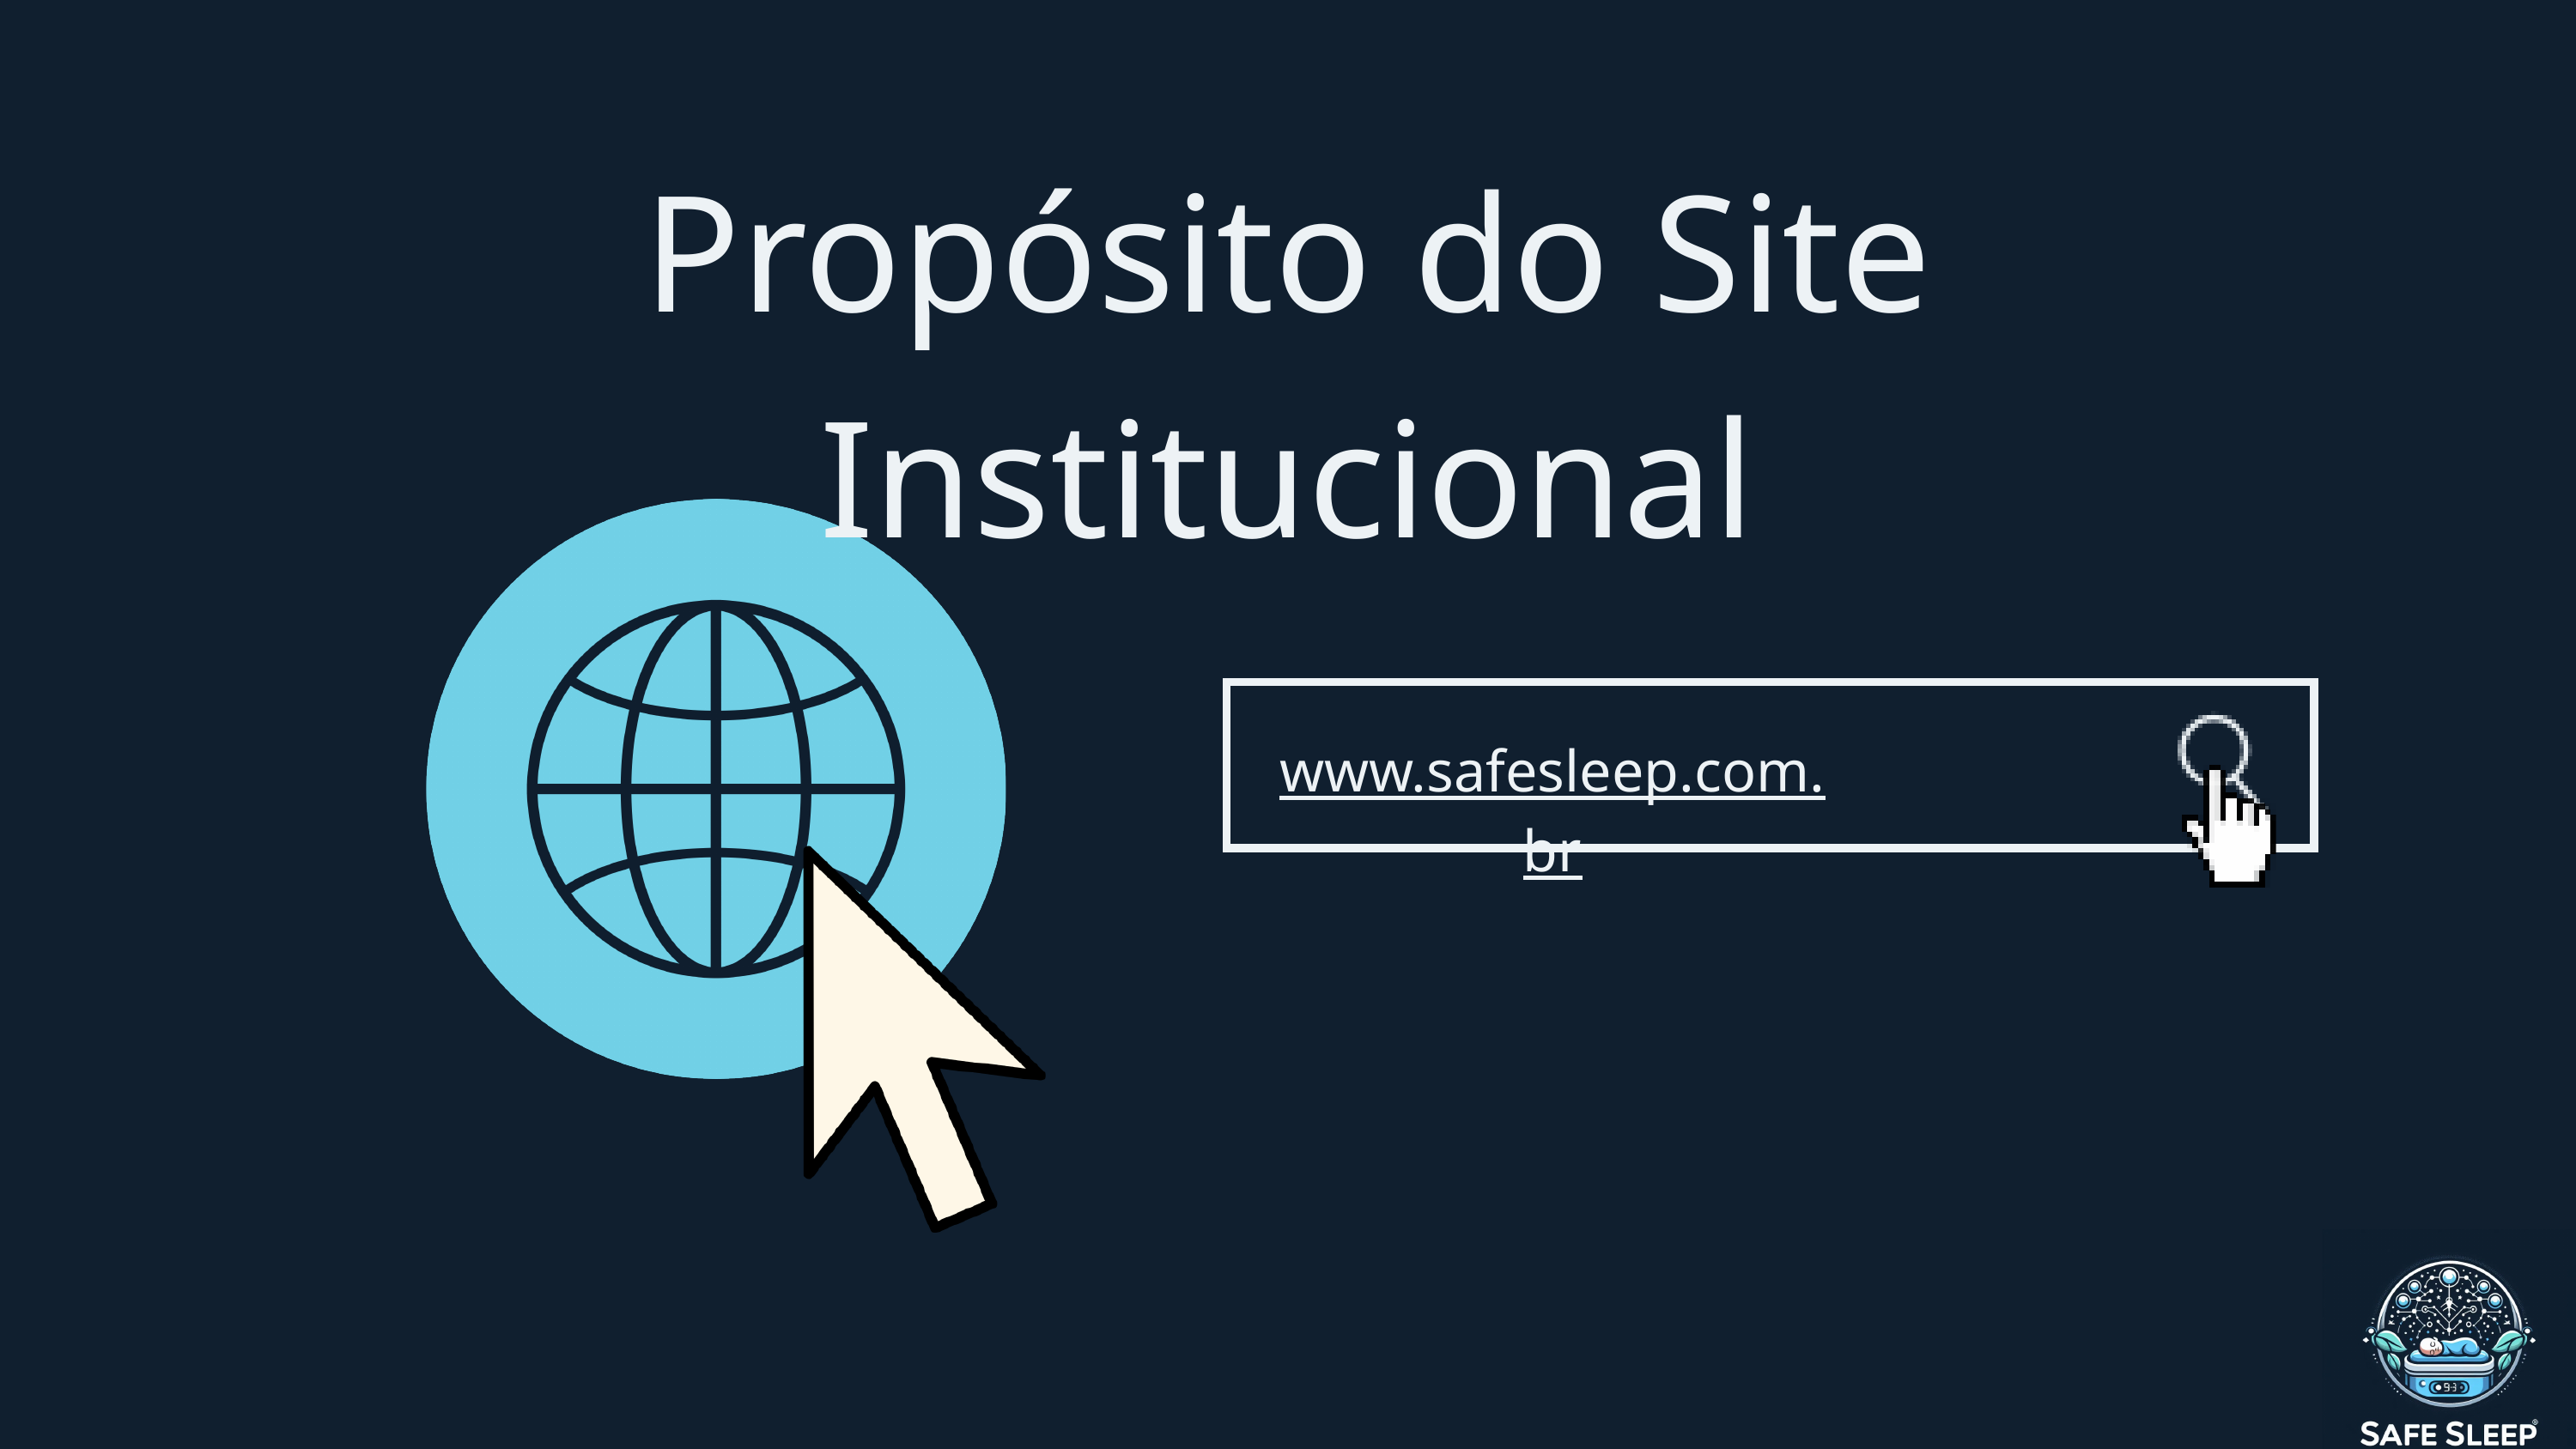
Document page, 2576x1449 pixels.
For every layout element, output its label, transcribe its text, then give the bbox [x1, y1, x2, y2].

text_box www.safesleep.com.br [1273, 723, 1833, 883]
text_box [1223, 678, 2318, 852]
text_box Propósito do Site Institucional [212, 119, 2363, 570]
text_box [2182, 765, 2276, 888]
text_box [426, 570, 1006, 1079]
text_box [803, 846, 1046, 1233]
text_box [2322, 1229, 2576, 1449]
